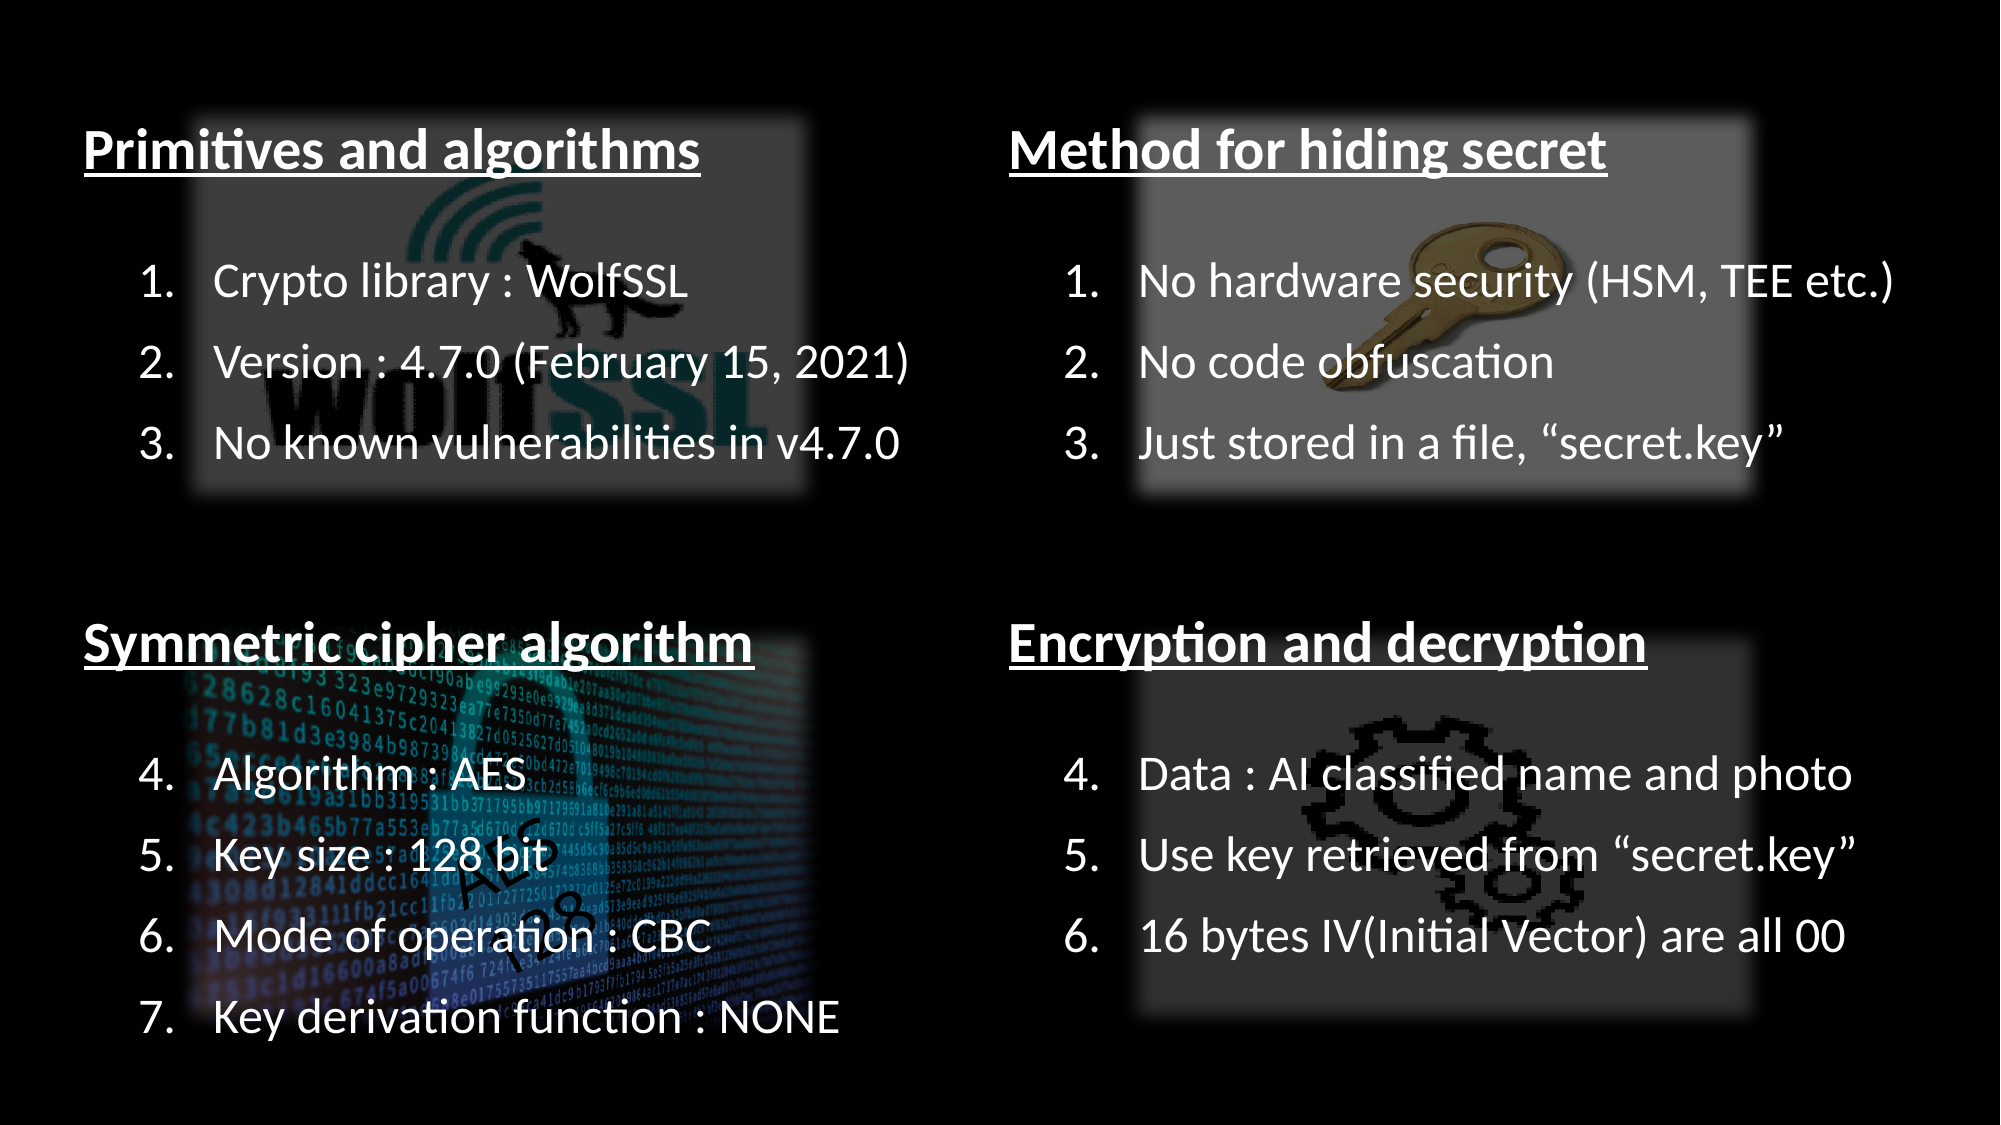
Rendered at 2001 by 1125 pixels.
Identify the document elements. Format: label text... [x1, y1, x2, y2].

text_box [174, 98, 1770, 1034]
text_box Method for hiding secret No hardware security (HSM, TEE etc.) No code obfuscation Just stored in a file, “secret.key” Encryption and decryption Data : AI classified name and photo Use key retrieved from “secret.key” 16 bytes IV(Initial Vector) are all 00 [1770, 98, 1969, 970]
text_box Primitives and algorithms Crypto library : WolfSSL Version : 4.7.0 (February 15, 2021) No known vulnerabilities in v4.7.0 Symmetric cipher algorithm Algorithm : AES Key size : 128 bit Mode of operation : CBC Key derivation function : NONE [48, 98, 1011, 1051]
